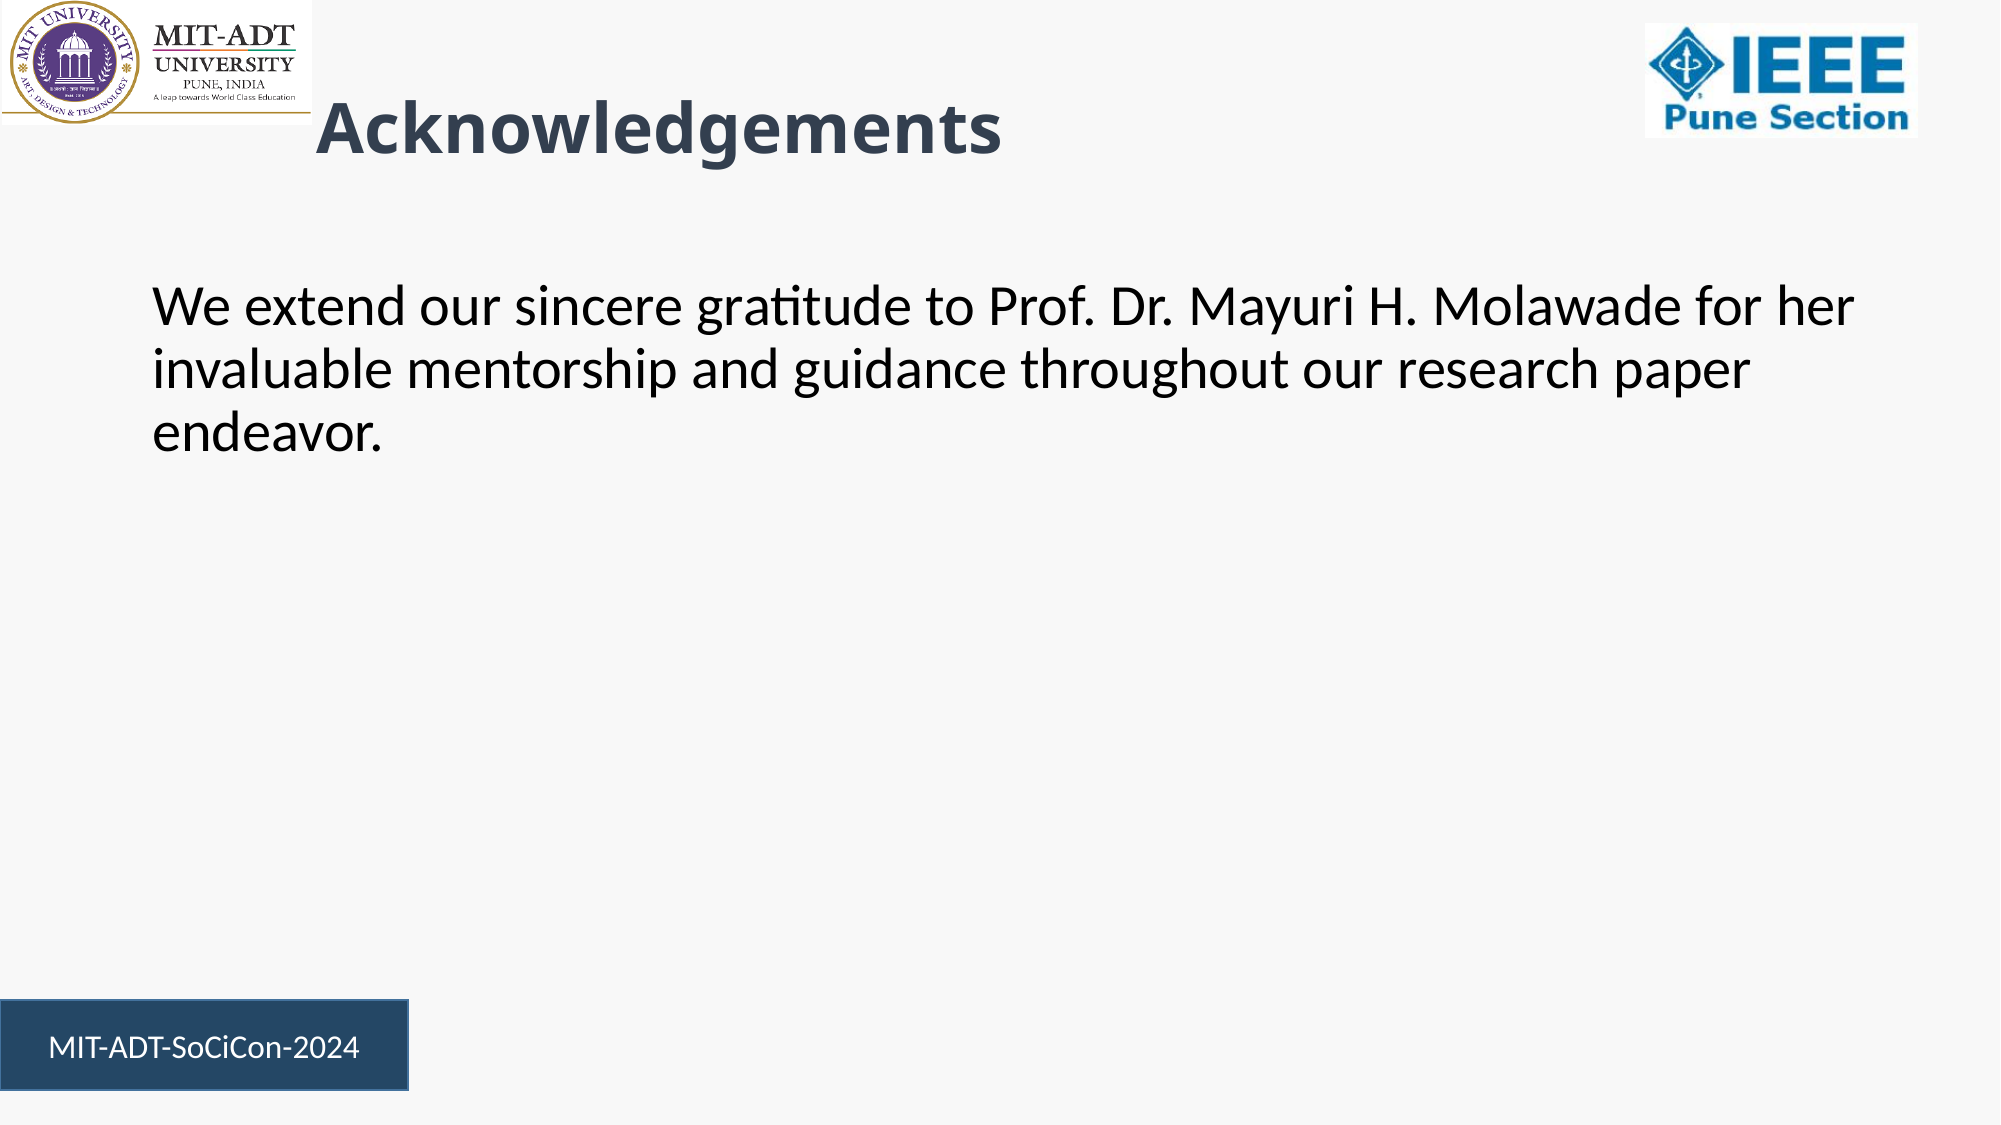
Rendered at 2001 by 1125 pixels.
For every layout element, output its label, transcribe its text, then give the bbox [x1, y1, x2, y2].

picture [2, 0, 312, 125]
picture [1645, 23, 1919, 138]
title Acknowledgements [137, 85, 1863, 176]
list We extend our sincere gratitude to Prof. Dr. Mayuri H. Molawade for her invaluable mentorship and guidance throughout our research paper endeavor. [137, 176, 1918, 922]
text_box MIT-ADT-SoCiCon-2024 [0, 999, 409, 1091]
